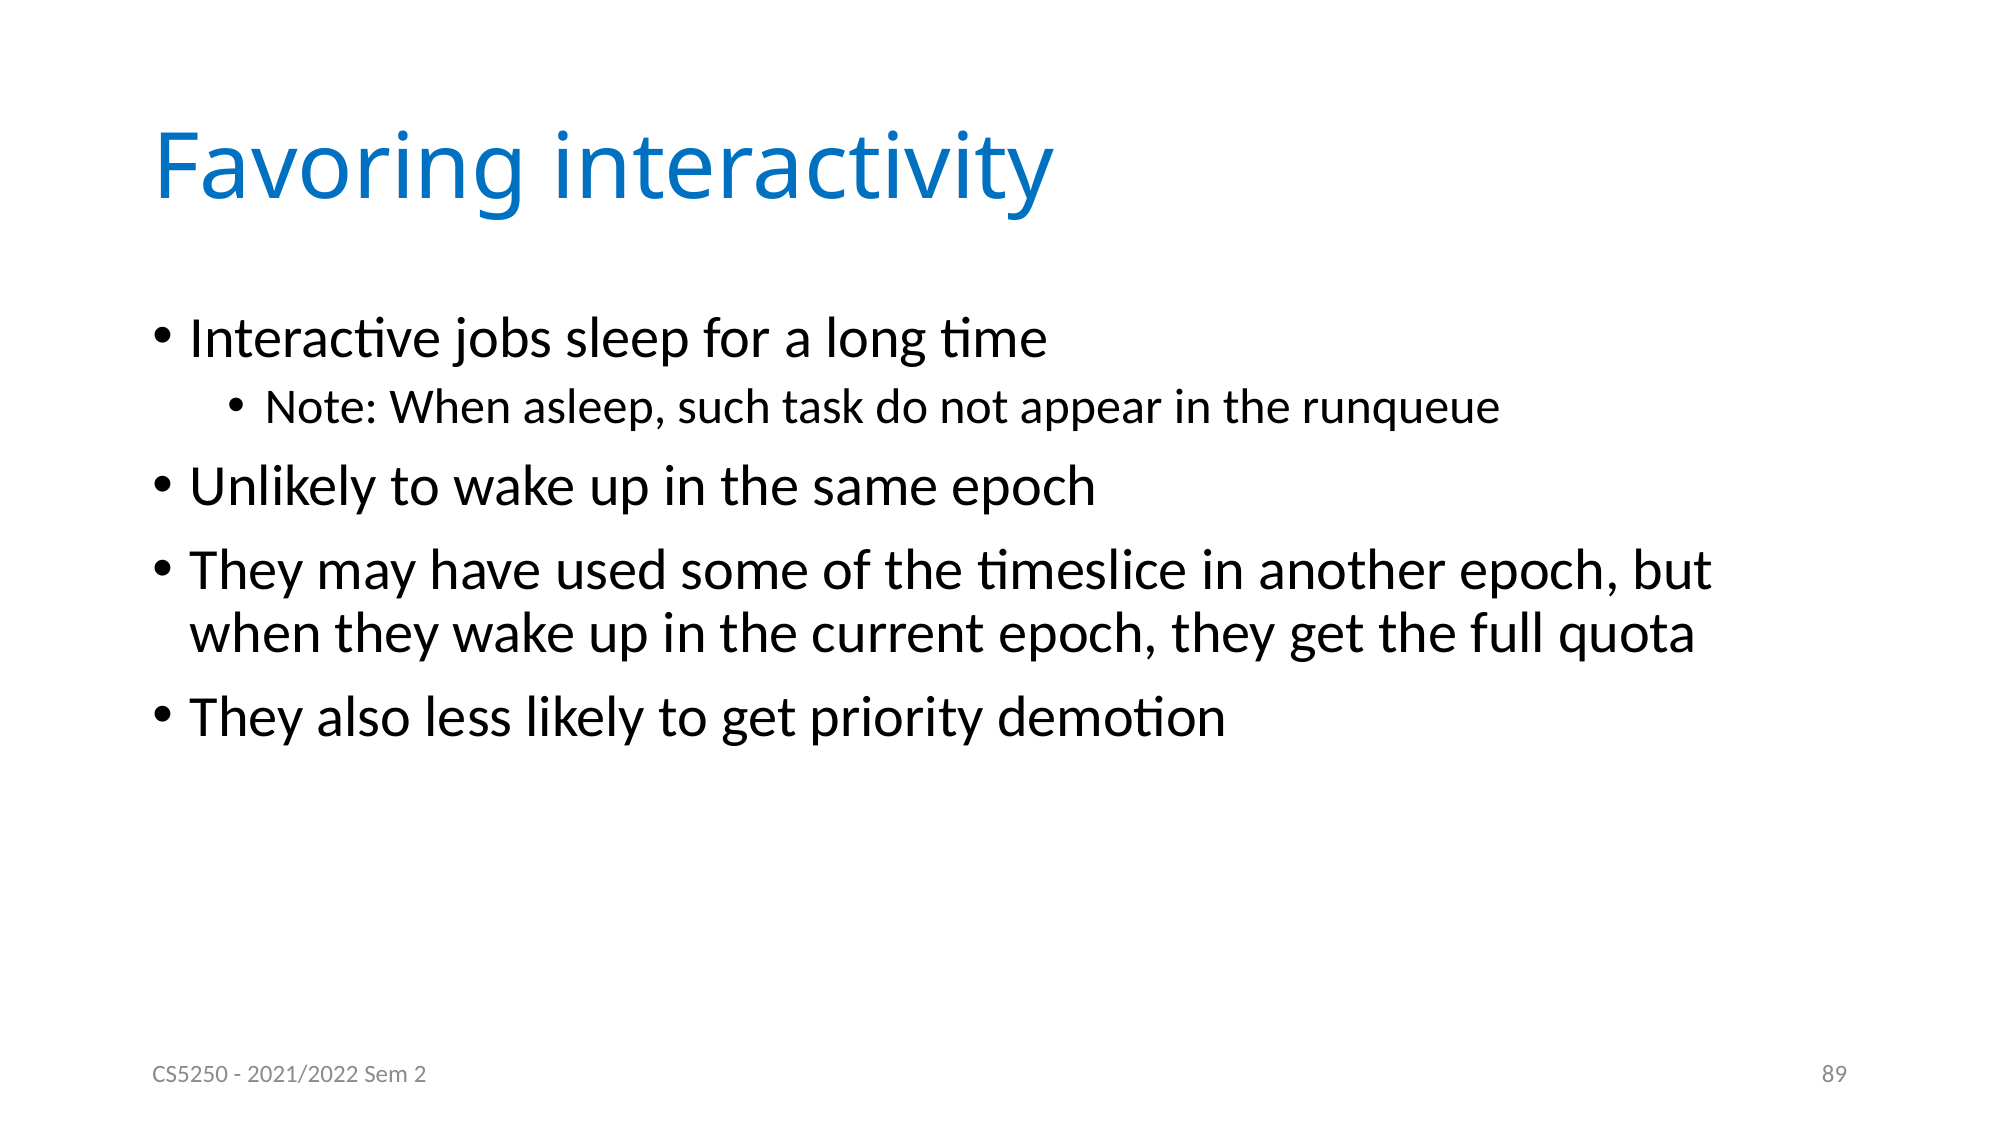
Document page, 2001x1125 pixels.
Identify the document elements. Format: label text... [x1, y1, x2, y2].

list Interactive jobs sleep for a long time Note: When asleep, such task do not appear in the runqueue Unlikely to wake up in the same epoch They may have used some of the timeslice in another epoch, but when they wake up in the current epoch, they get the full quota They also less likely to get priority demotion [137, 299, 1863, 1014]
slide_number CS5250 - 2021/2022 Sem 2 [137, 1042, 588, 1103]
title Favoring interactivity [137, 59, 1863, 278]
slide_number 89 [1412, 1042, 1863, 1103]
